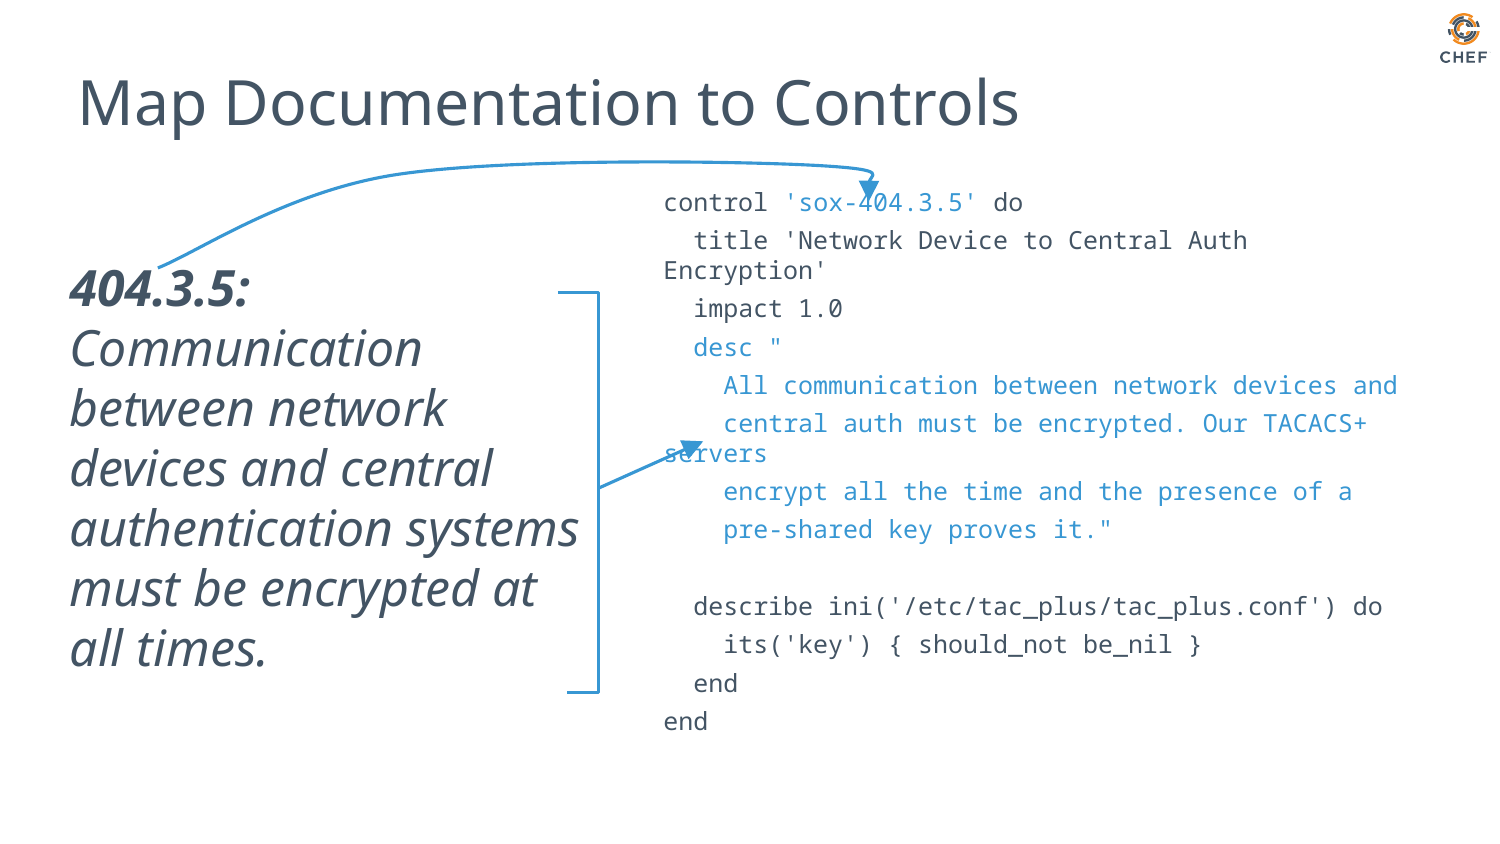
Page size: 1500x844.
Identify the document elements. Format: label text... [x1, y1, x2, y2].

list control 'sox-404.3.5' do title 'Network Device to Central Auth Encryption' impact 1.0 desc " All communication between network devices and central auth must be encrypted. Our TACACS+ servers encrypt all the time and the presence of a pre-shared key proves it." describe ini('/etc/tac_plus/tac_plus.conf') do its('key') { should_not be_nil } end end [648, 171, 1438, 817]
picture [1440, 13, 1491, 63]
text_box [557, 292, 599, 693]
text_box [157, 161, 880, 269]
text_box [598, 440, 704, 489]
list 404.3.5: Communication between network devices and central authentication systems must be encrypted at all times. [54, 241, 604, 525]
title Map Documentation to Controls [62, 56, 1438, 142]
